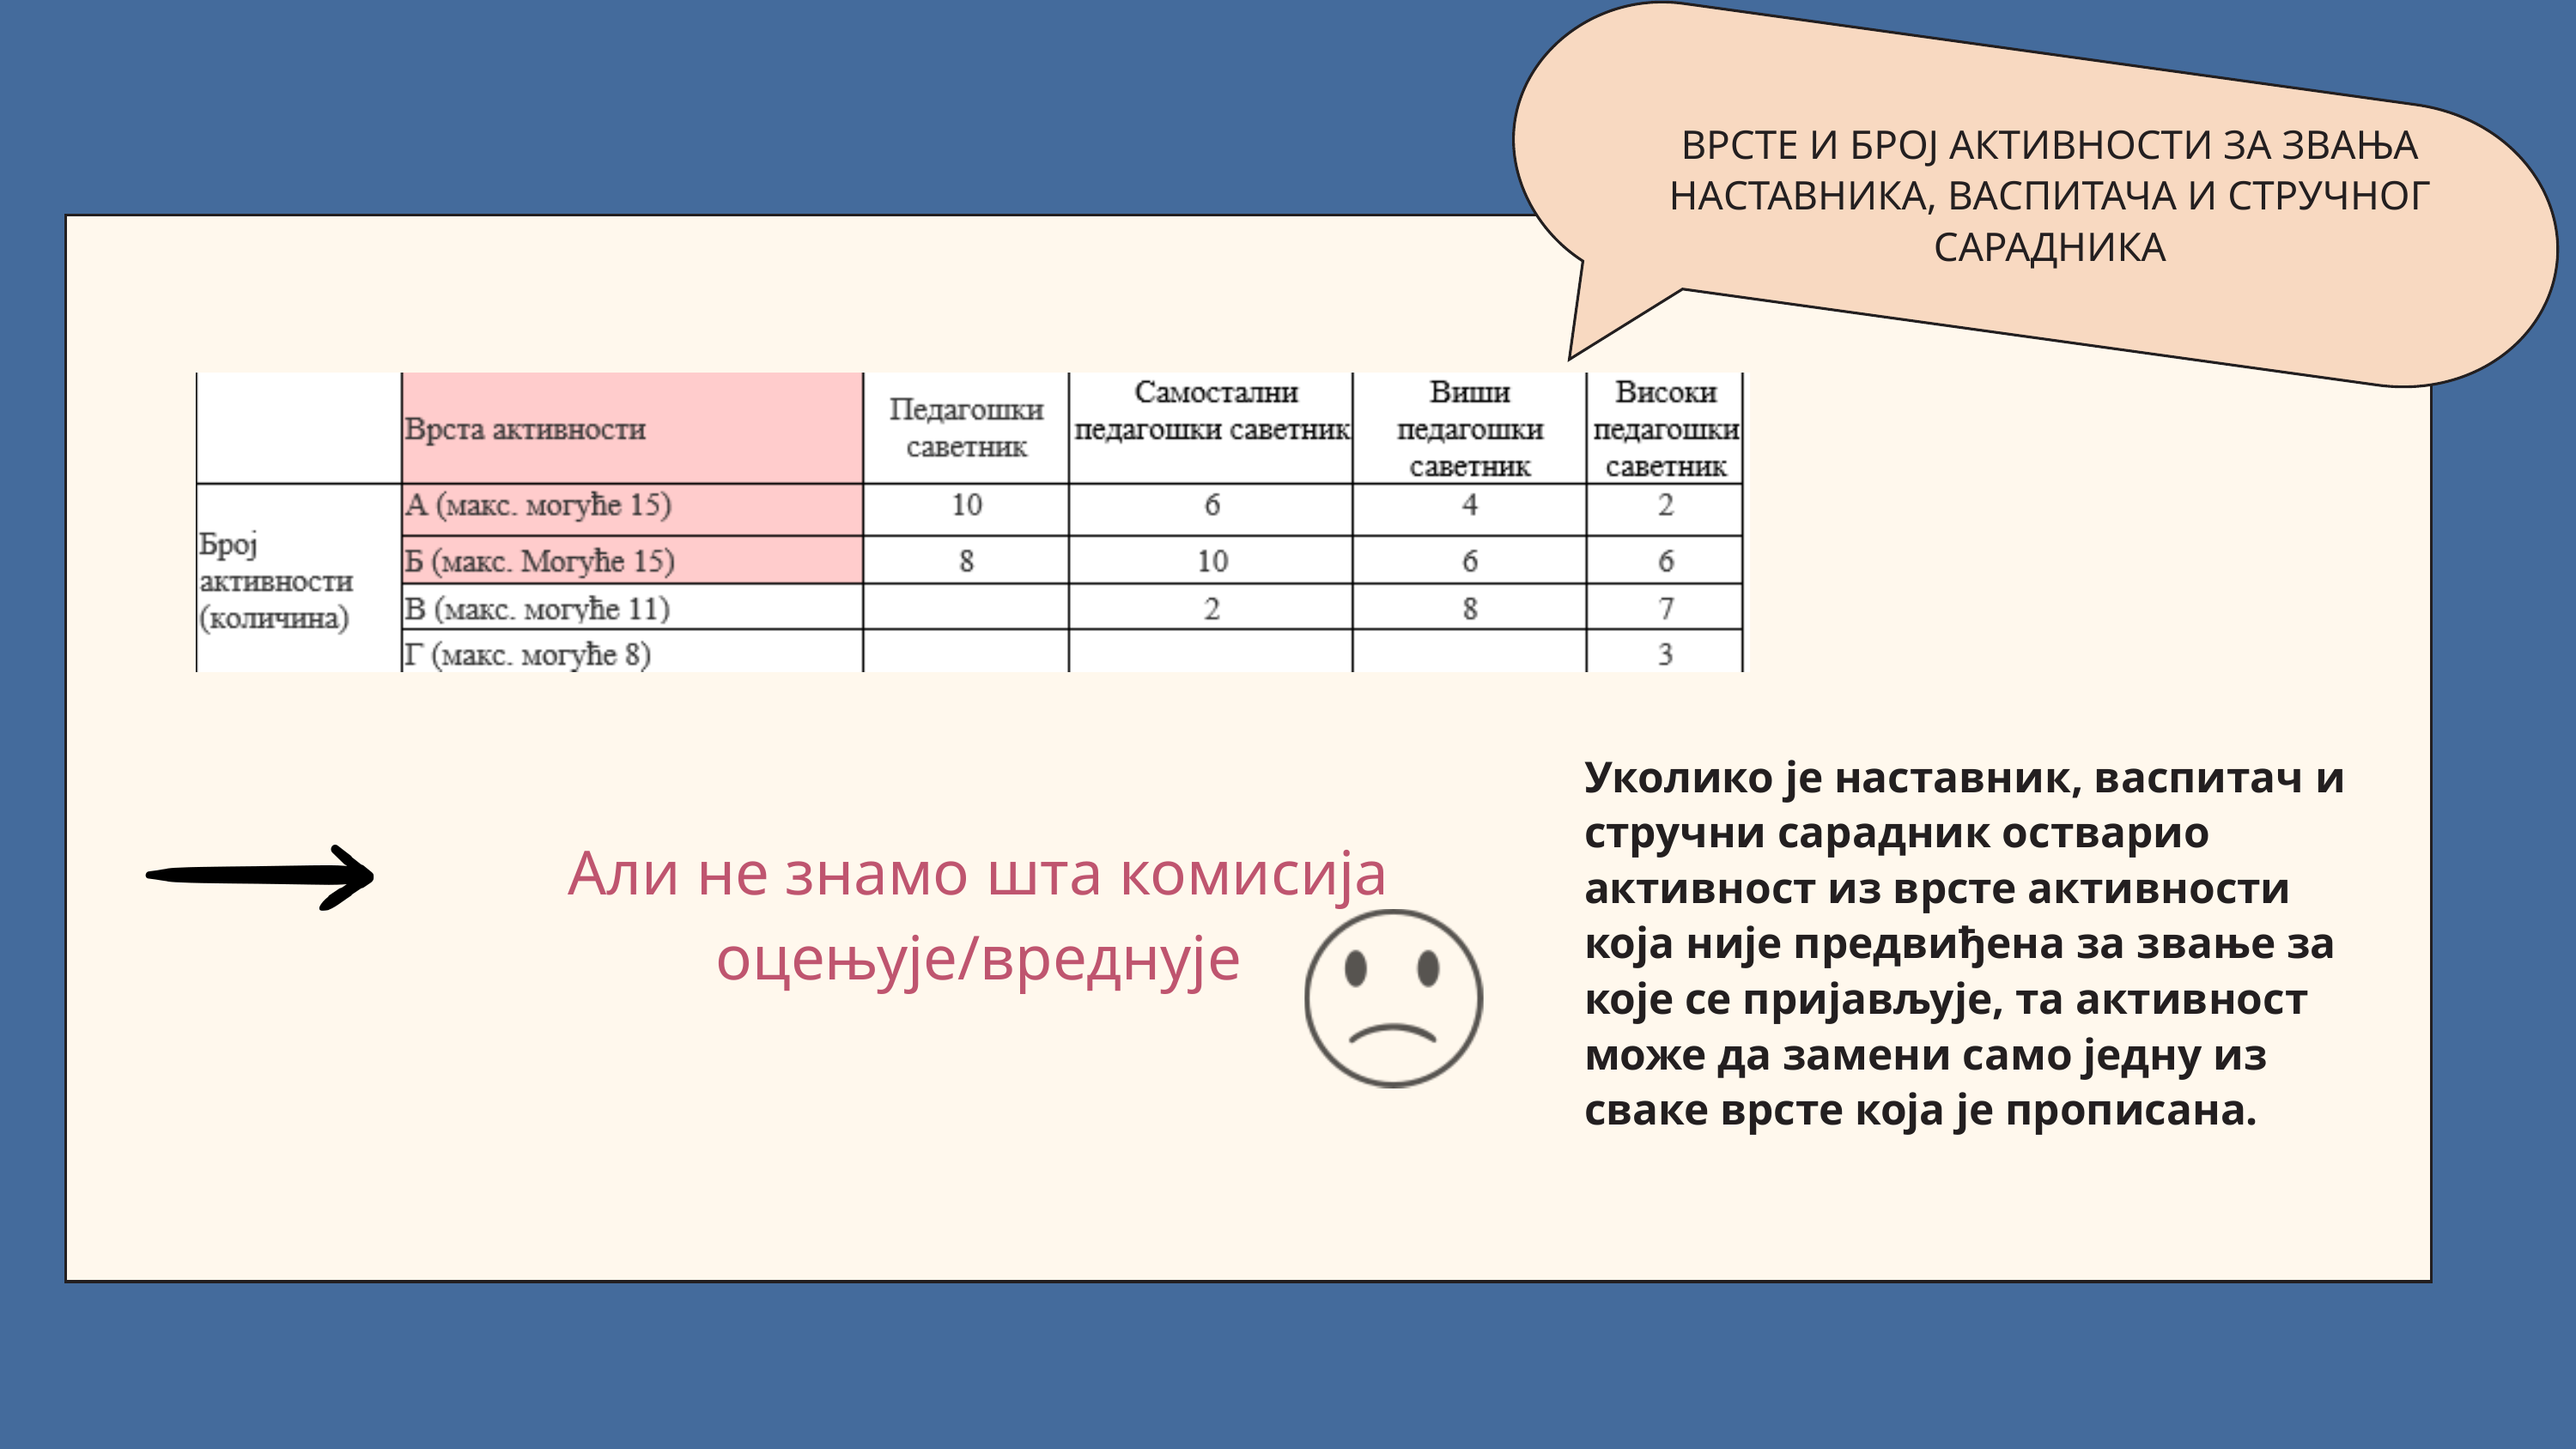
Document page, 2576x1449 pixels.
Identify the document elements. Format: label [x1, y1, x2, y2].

text_box [65, 215, 2432, 1282]
text_box [1504, 52, 2556, 422]
